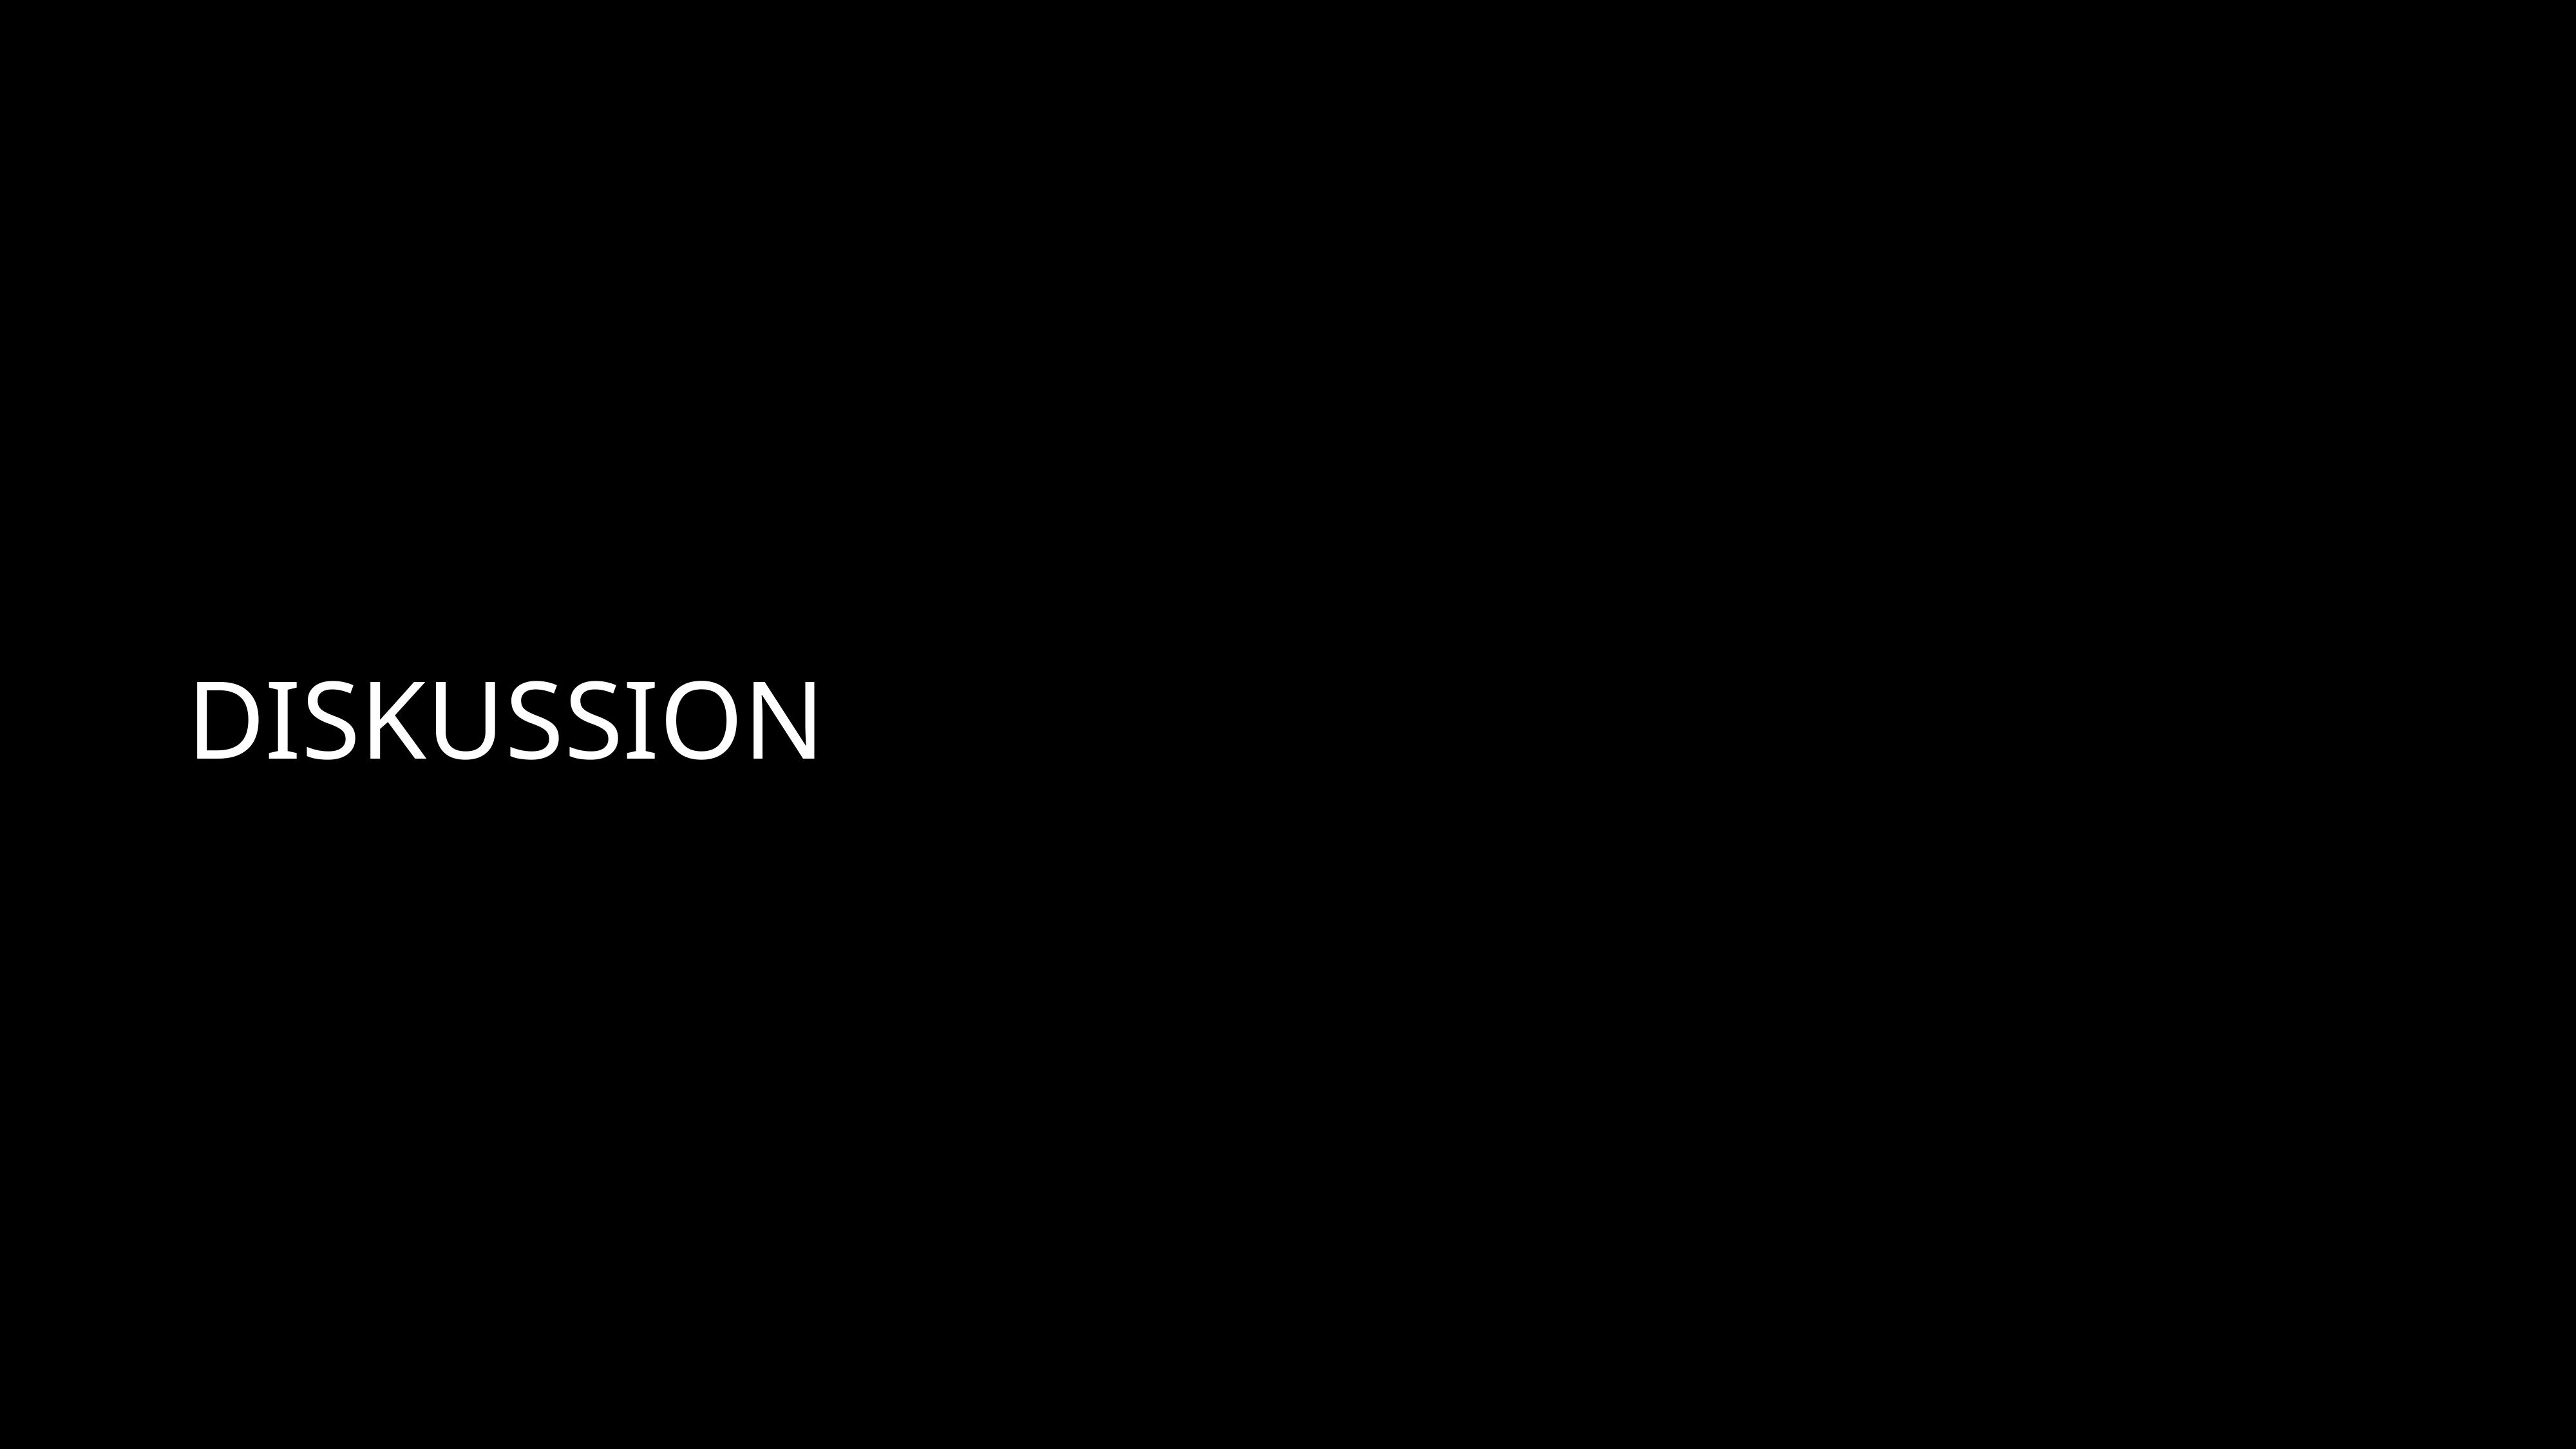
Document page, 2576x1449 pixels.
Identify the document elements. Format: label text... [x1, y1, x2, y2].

title Diskussion [177, 584, 2399, 865]
